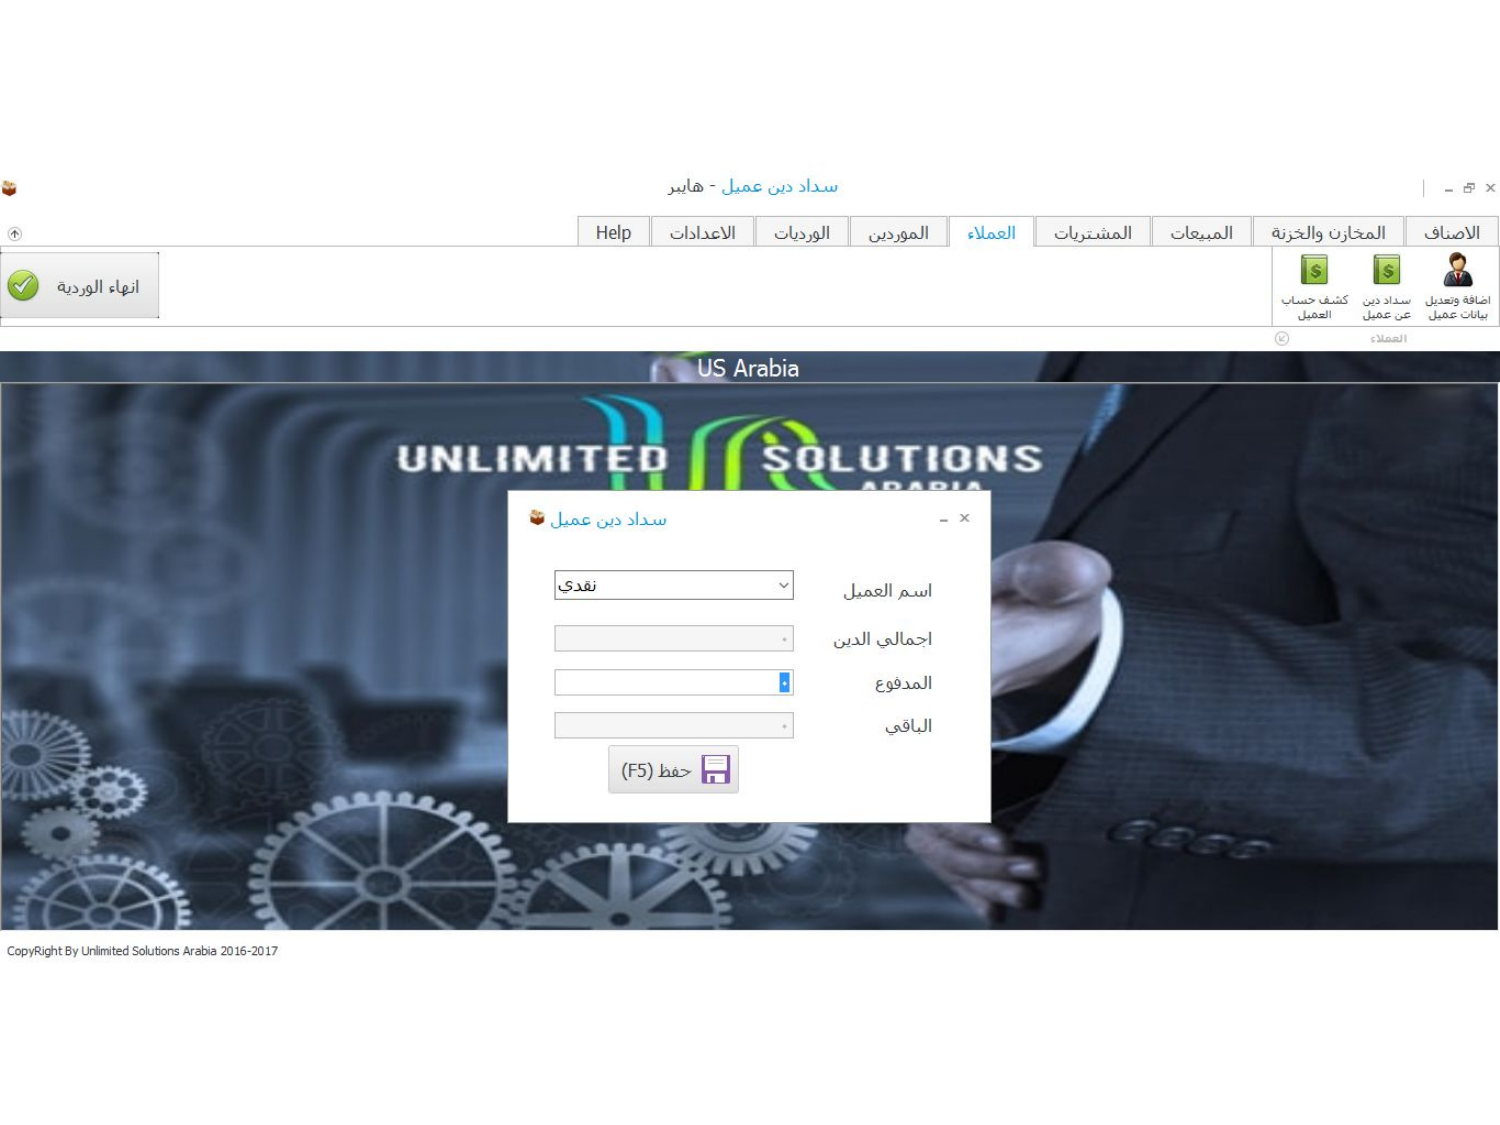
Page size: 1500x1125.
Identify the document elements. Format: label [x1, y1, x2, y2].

picture [0, 162, 1500, 963]
